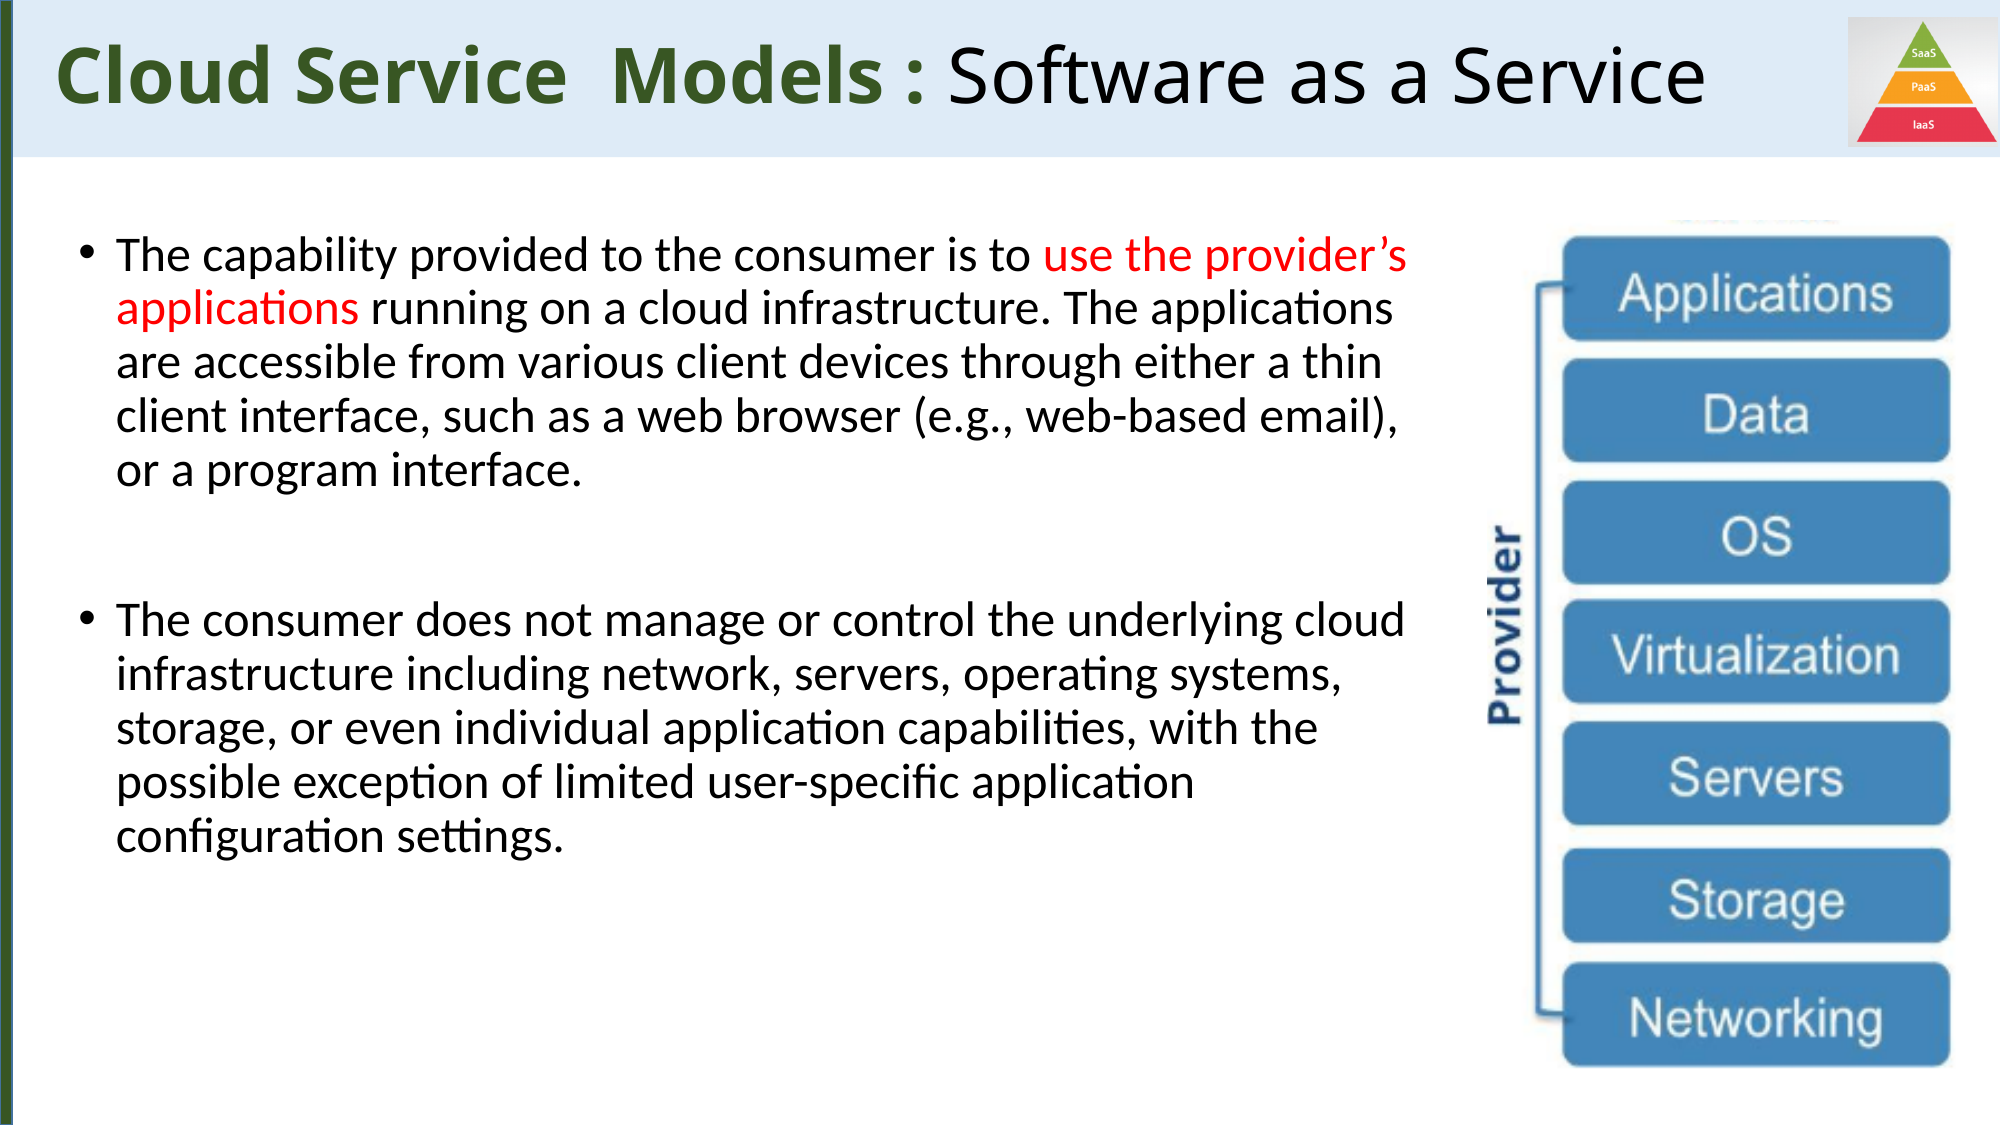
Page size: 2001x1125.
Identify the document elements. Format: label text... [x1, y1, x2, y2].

text_box [0, 0, 13, 1125]
title Cloud Service Models : Software as a Service [13, 0, 2000, 158]
picture [1487, 220, 1960, 1073]
list The capability provided to the consumer is to use the provider’s applications running on a cloud infrastructure. The applications are accessible from various client devices through either a thin client interface, such as a web browser (e.g., web-based email), or a program interface. The consumer does not manage or control the underlying cloud infrastructure including network, servers, operating systems, storage, or even individual application capabilities, with the possible exception of limited user-specific application configuration settings. [63, 220, 1463, 1023]
picture [1848, 17, 1998, 147]
